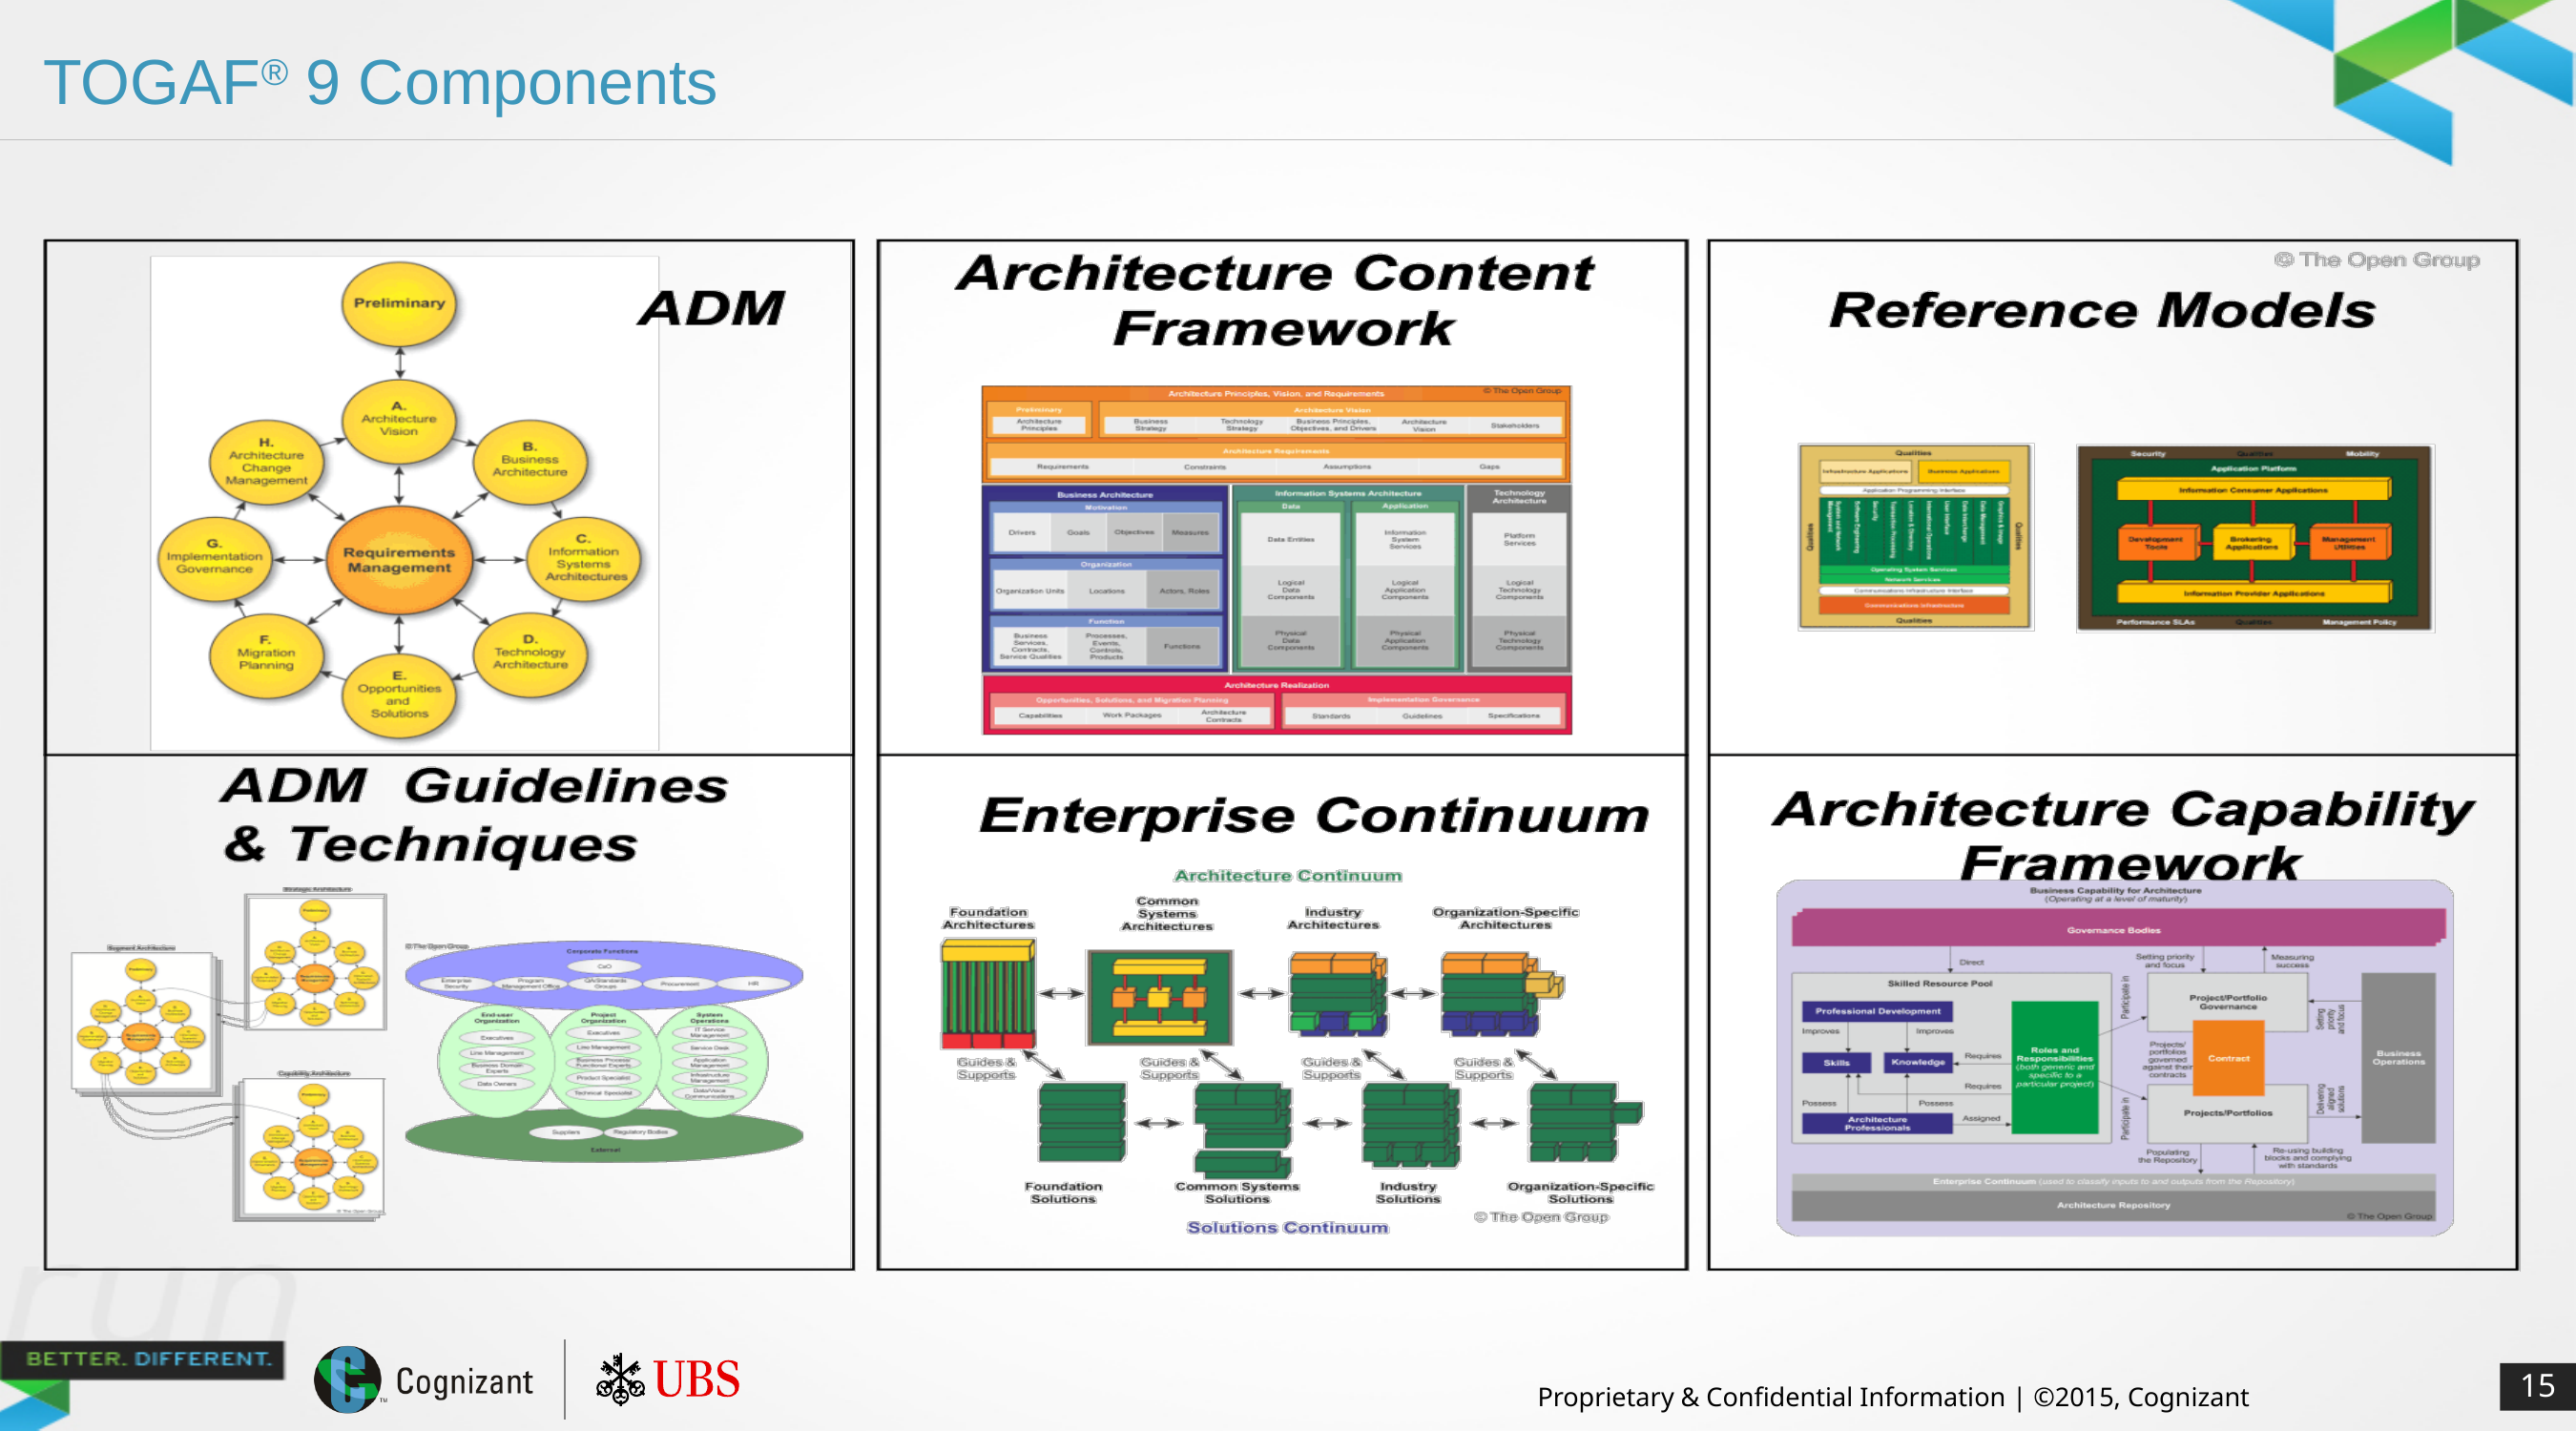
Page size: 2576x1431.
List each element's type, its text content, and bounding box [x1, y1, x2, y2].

picture [0, 0, 2576, 1431]
title TOGAF® 9 Components [43, 19, 2456, 139]
text_box [70, 84, 2505, 218]
